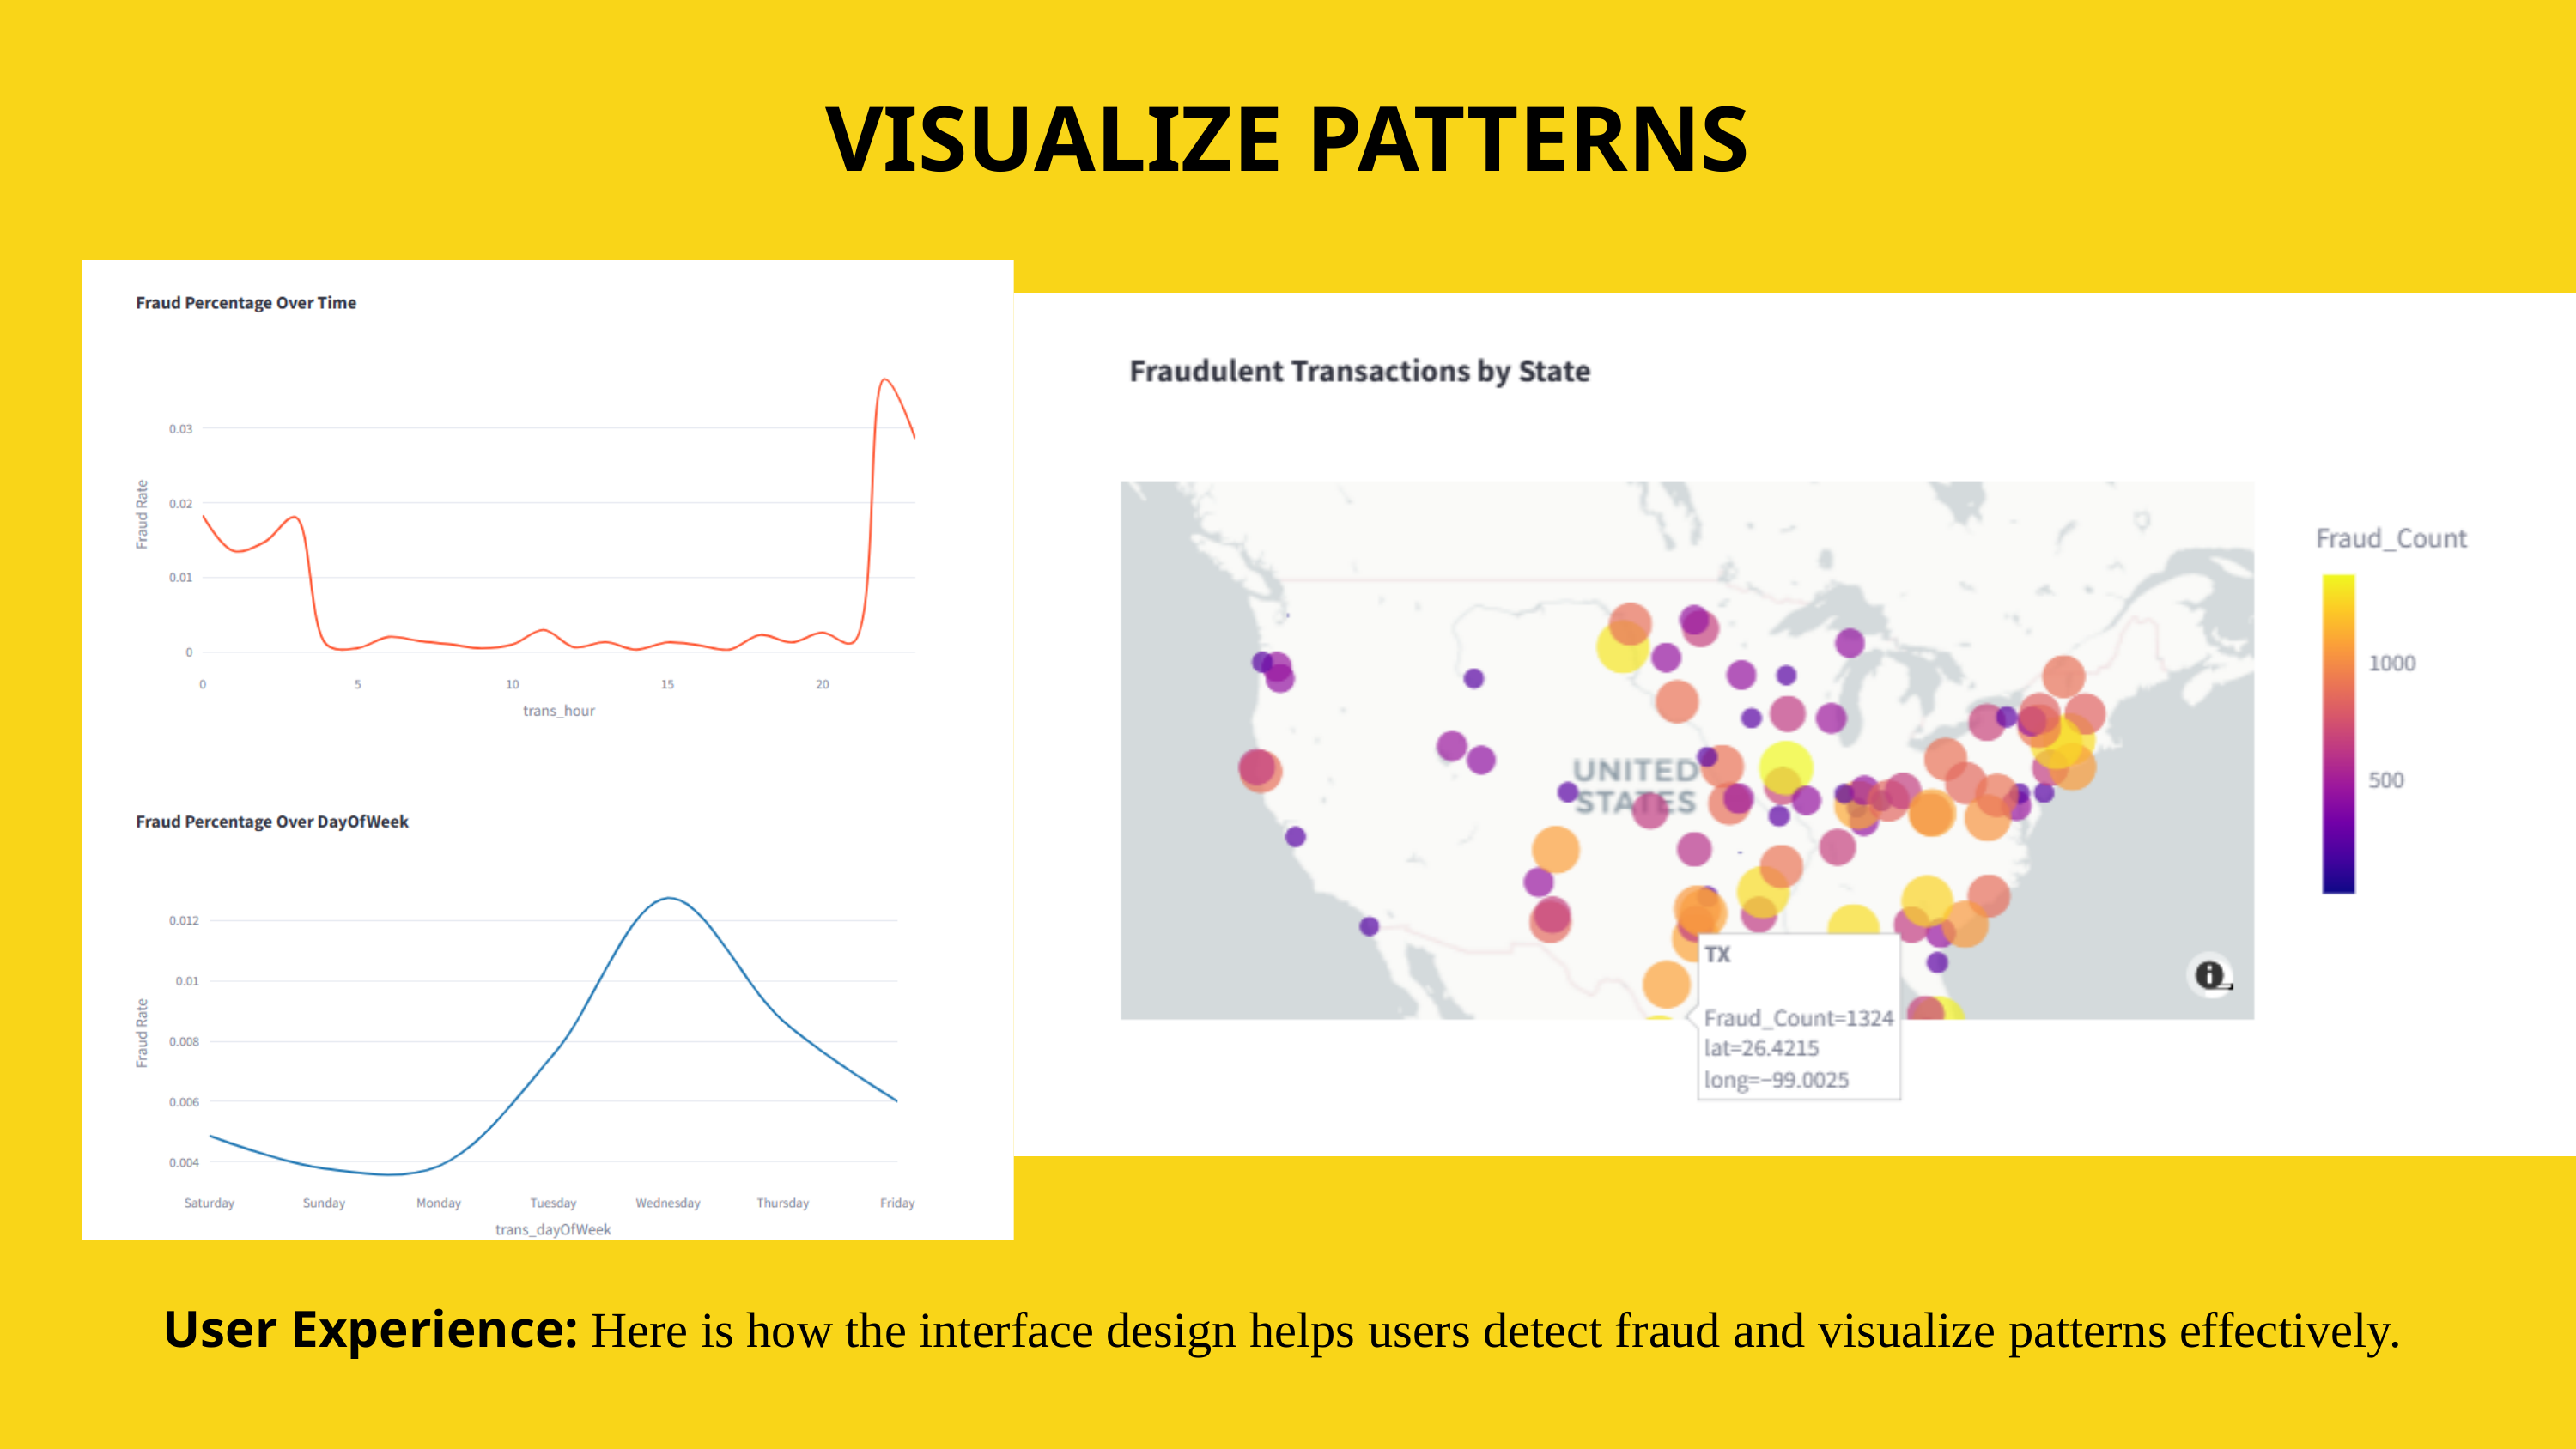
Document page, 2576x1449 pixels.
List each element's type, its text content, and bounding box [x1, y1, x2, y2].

text_box [82, 260, 1014, 1240]
text_box User Experience: Here is how the interface design helps users detect fraud and visualize patterns effectively. [146, 1288, 2419, 1358]
text_box [1013, 293, 2576, 1156]
text_box VISUALIZE PATTERNS [385, 108, 2191, 190]
